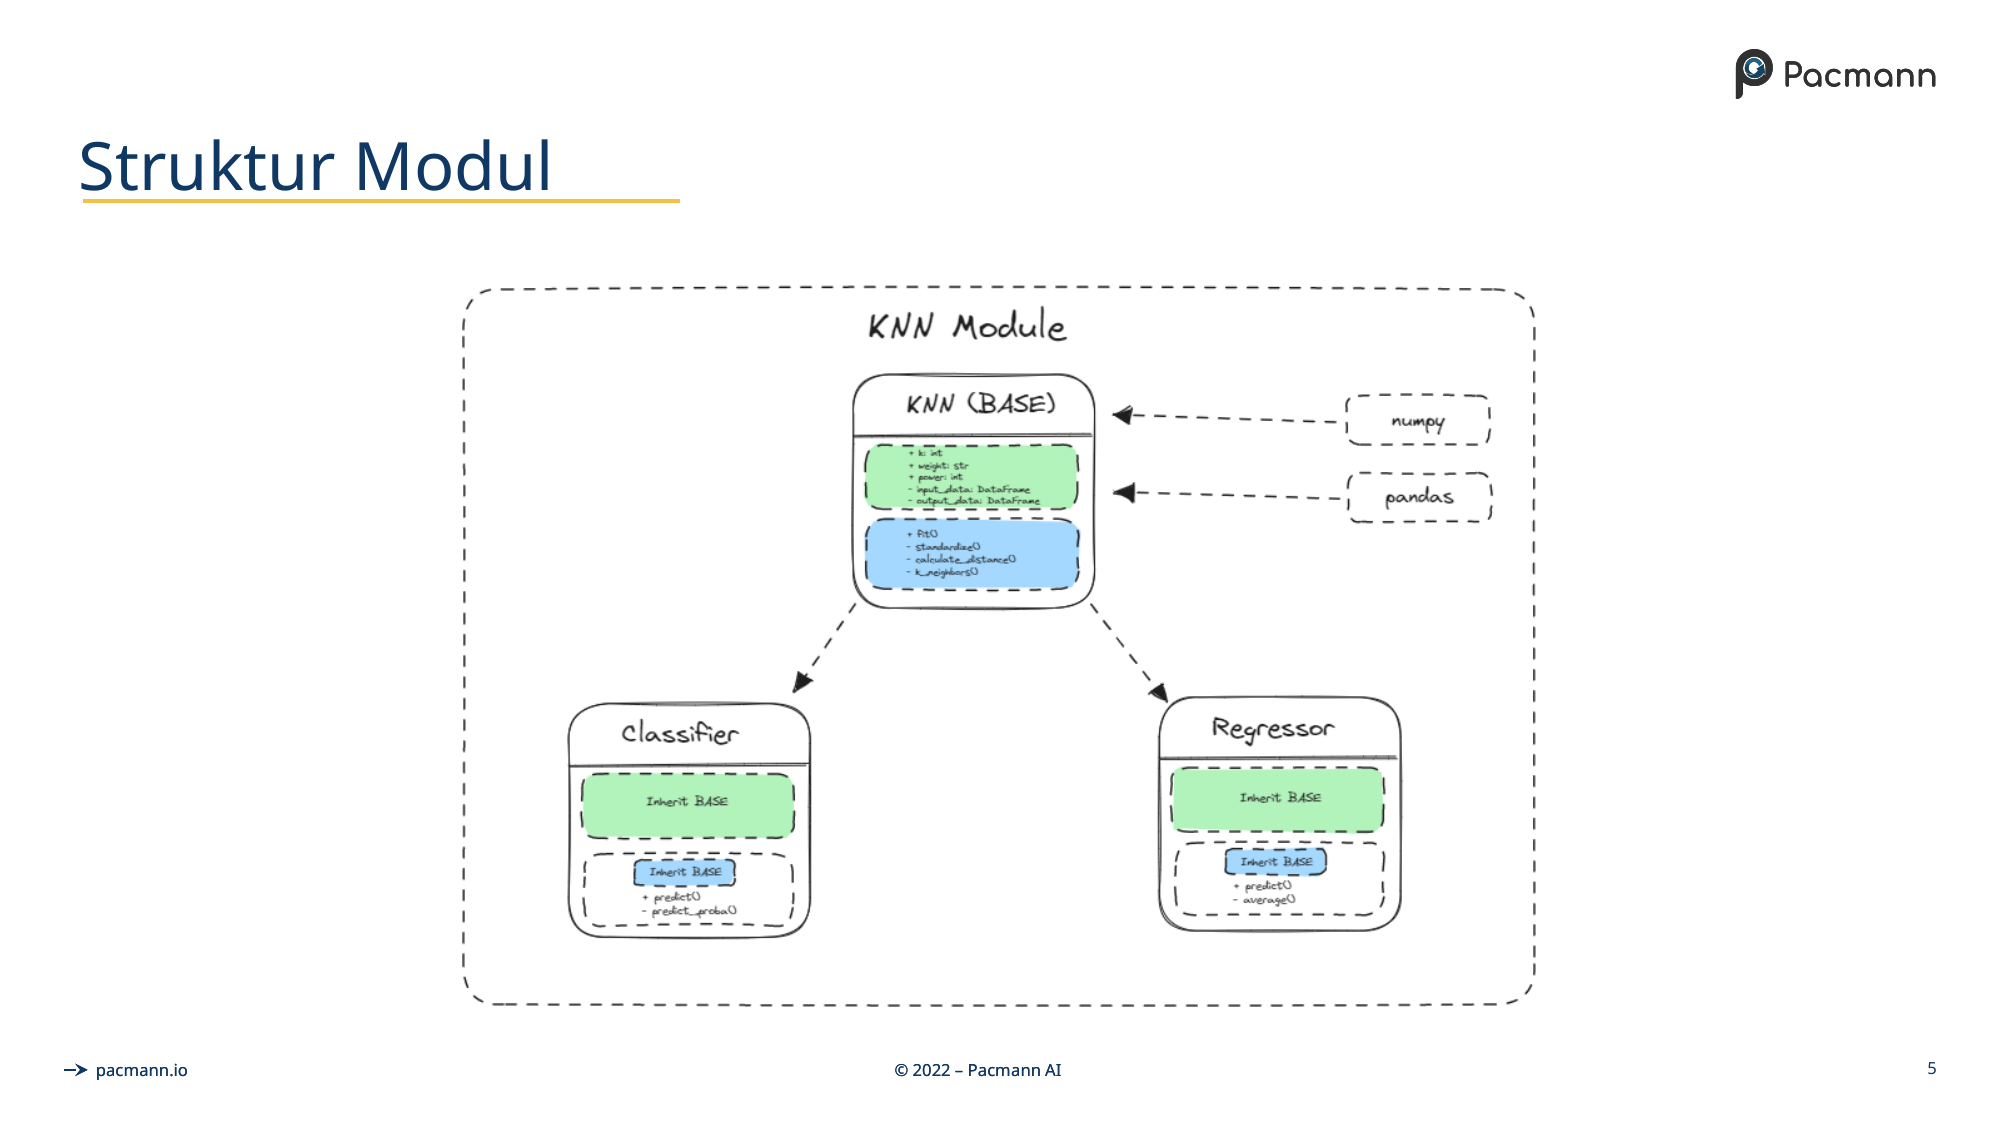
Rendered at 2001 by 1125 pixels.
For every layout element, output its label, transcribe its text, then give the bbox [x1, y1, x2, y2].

title Struktur Modul [63, 59, 1935, 278]
picture [1707, 36, 1966, 112]
picture [450, 277, 1547, 1017]
